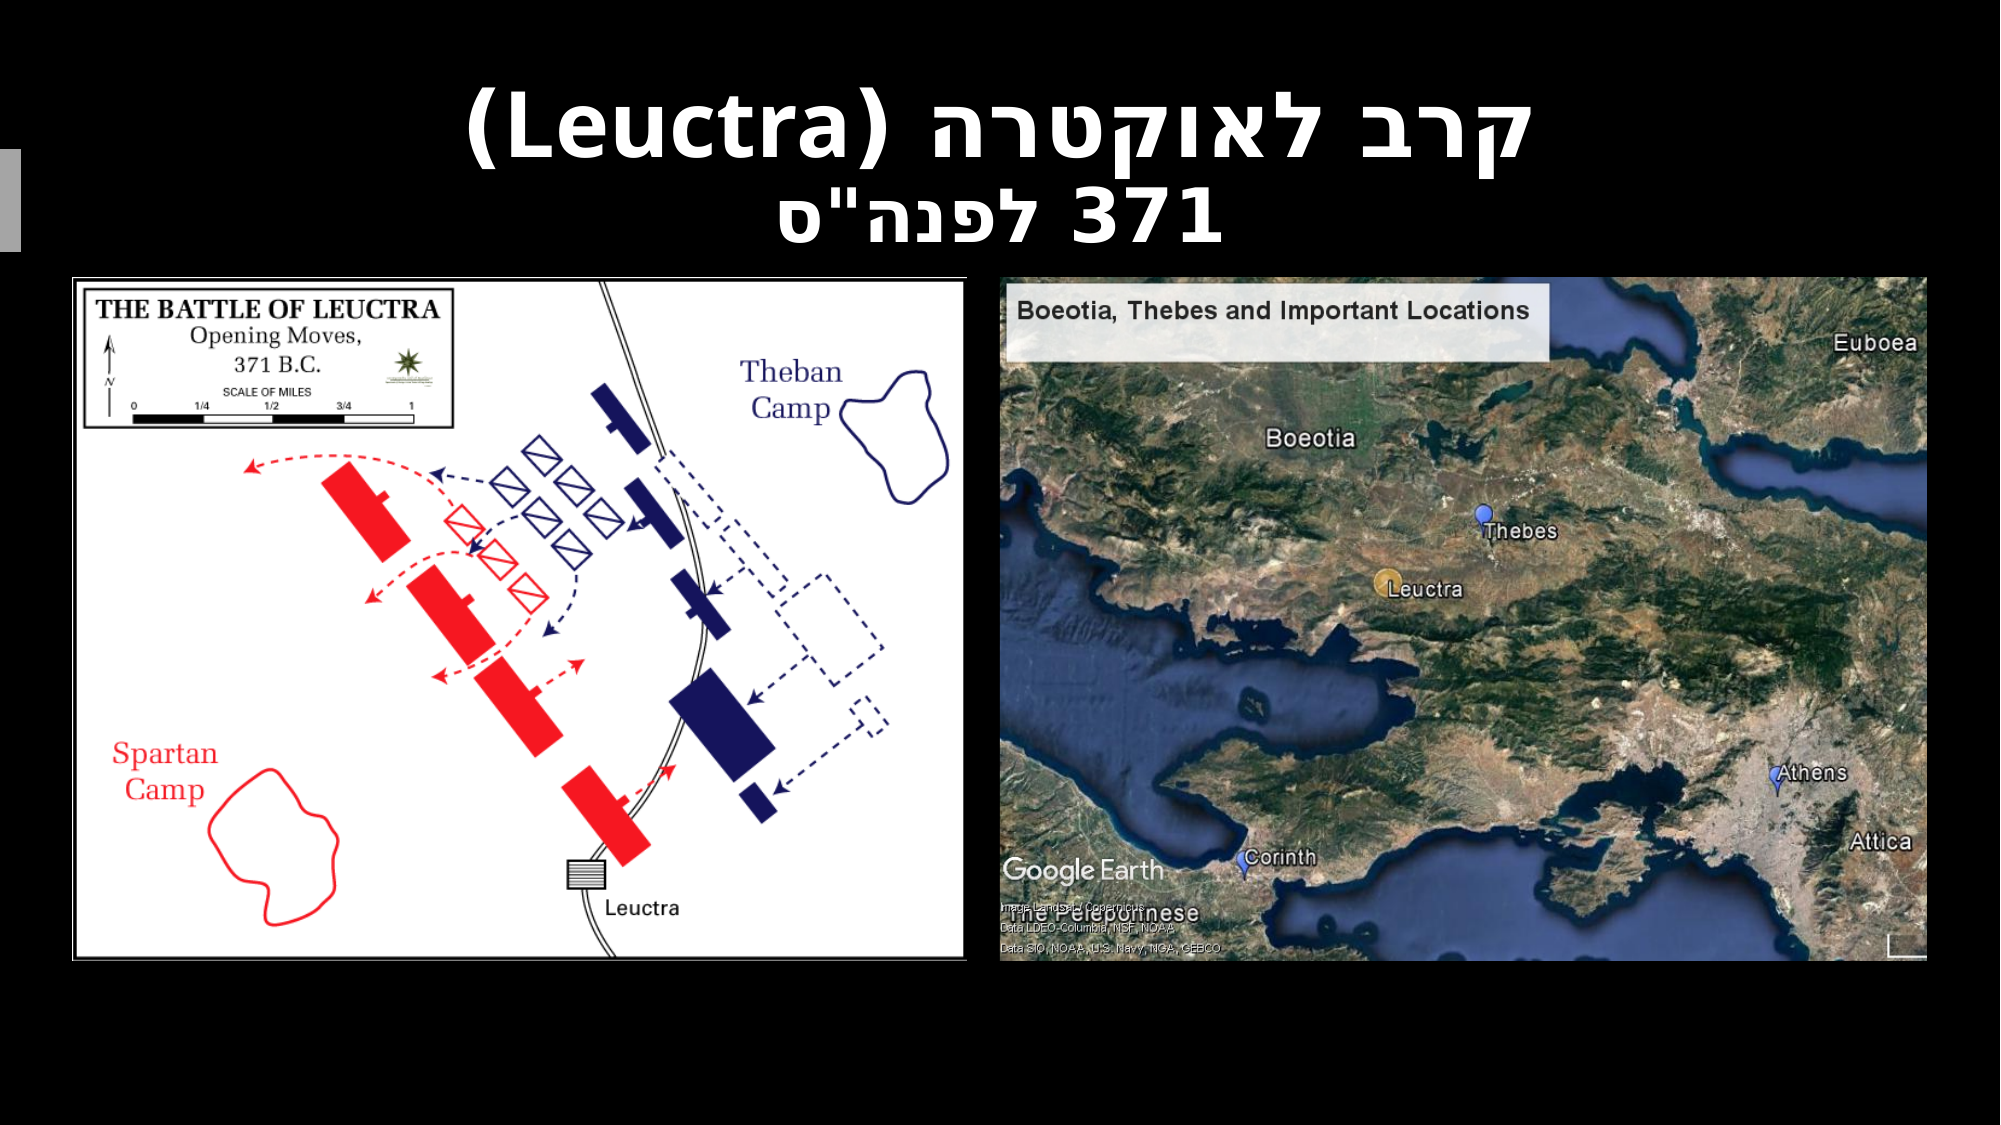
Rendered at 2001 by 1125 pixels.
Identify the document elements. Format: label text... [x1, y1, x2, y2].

picture [999, 277, 1927, 961]
picture [72, 277, 967, 961]
title קרב לאוקטרה (Leuctra) 371 לפנה"ס [137, 59, 1863, 278]
